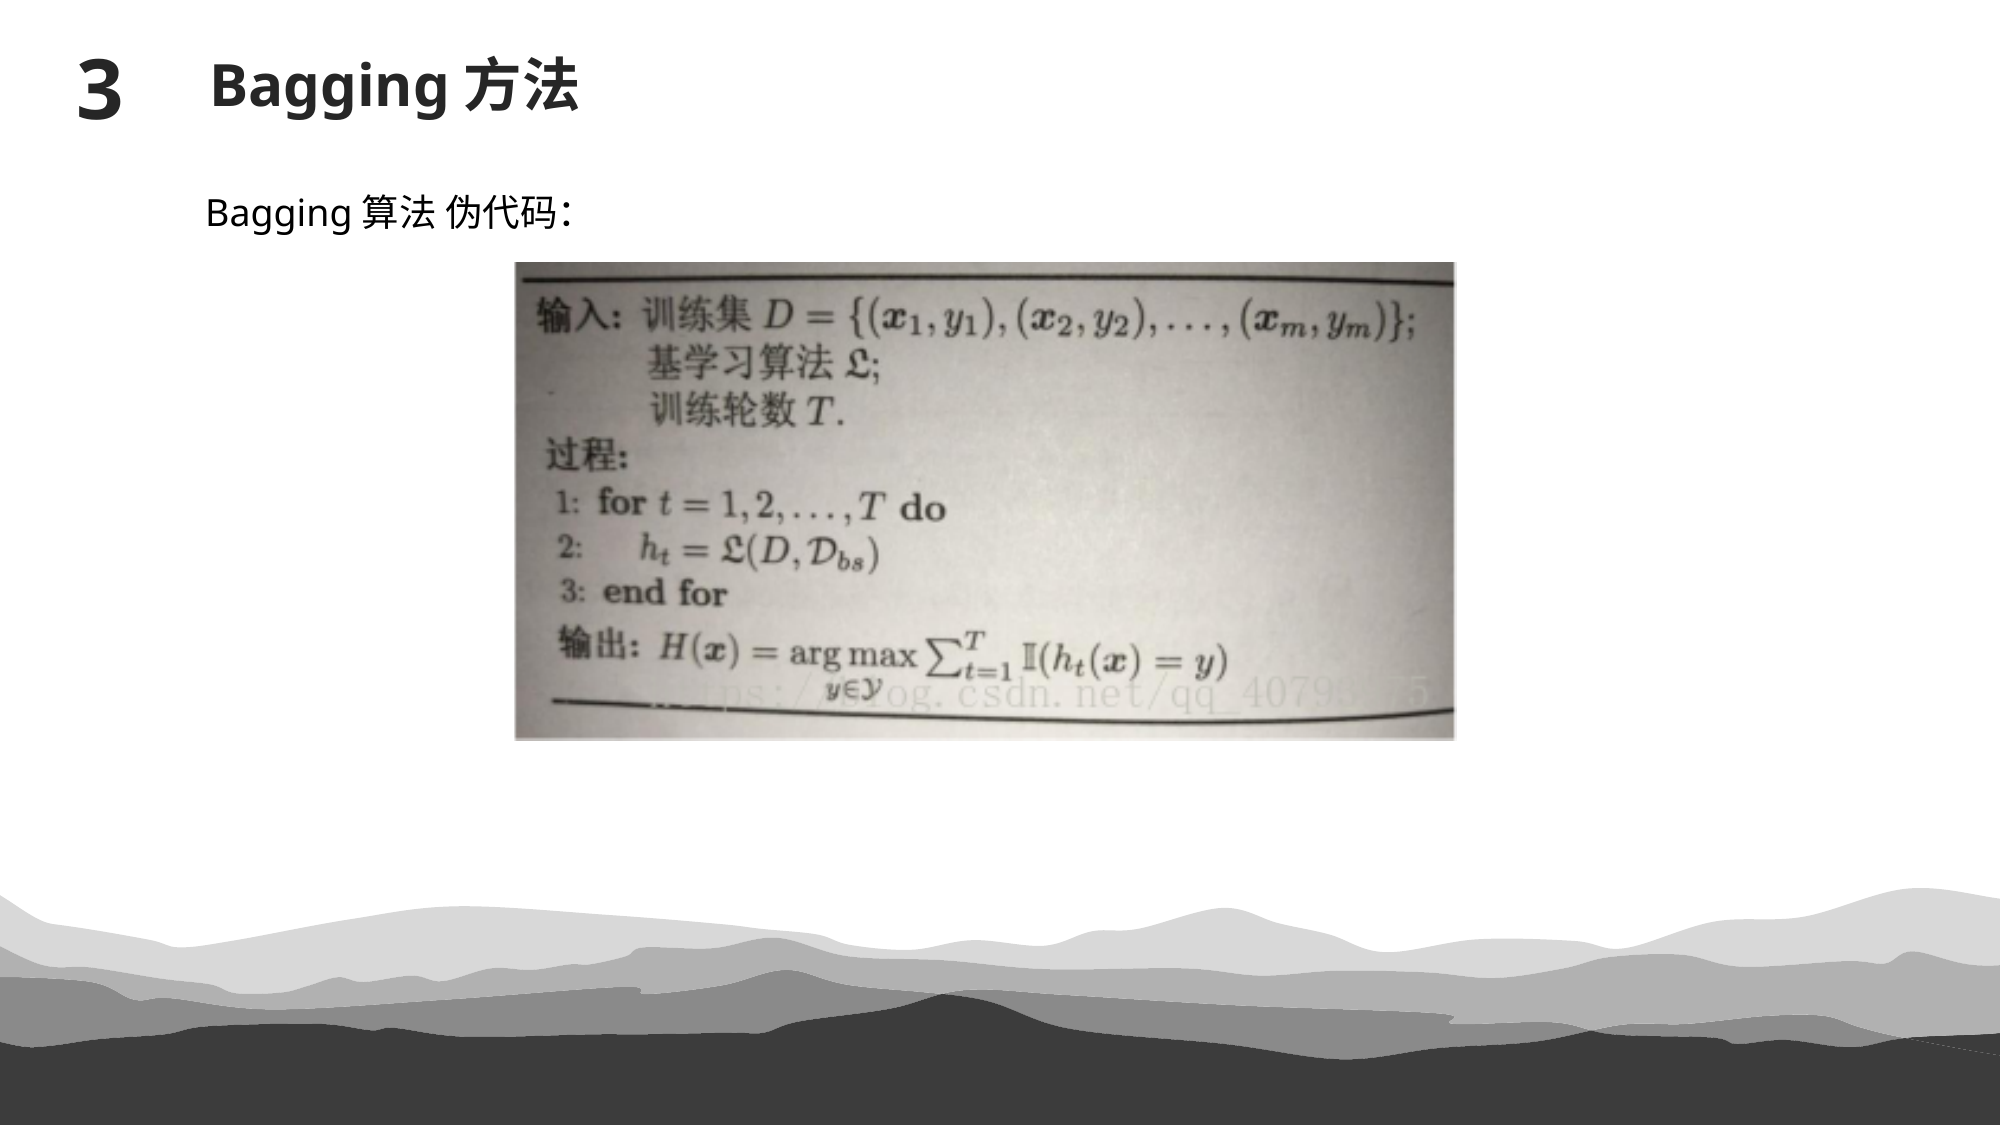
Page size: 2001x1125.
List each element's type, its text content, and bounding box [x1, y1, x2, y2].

picture [514, 262, 1457, 741]
text_box Bagging算法 伪代码： [190, 136, 610, 241]
list 3 [61, 39, 195, 137]
list Bagging方法 [194, 60, 658, 116]
